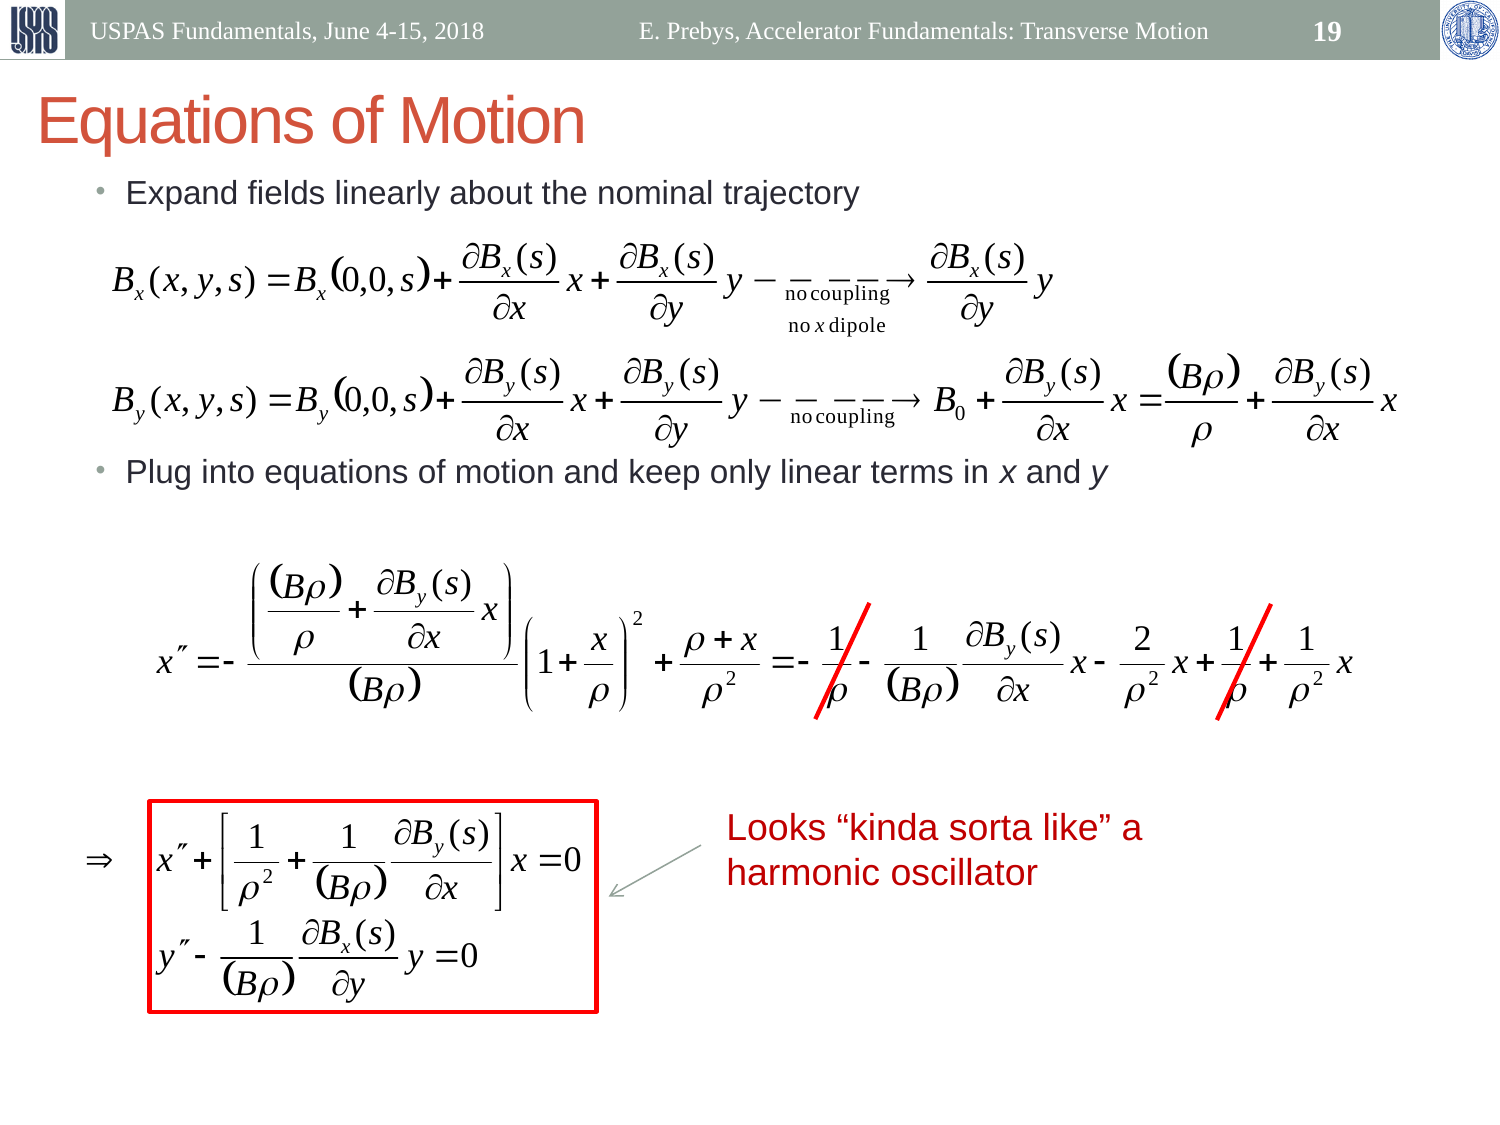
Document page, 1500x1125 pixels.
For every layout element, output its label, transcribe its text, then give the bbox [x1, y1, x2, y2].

picture [1440, 0, 1500, 61]
list Expand fields linearly about the nominal trajectory Plug into equations of motion and keep only linear terms in x and y [80, 163, 1435, 573]
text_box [1216, 603, 1272, 721]
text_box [608, 844, 702, 897]
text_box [815, 602, 870, 720]
slide_number 19 [1297, 3, 1425, 57]
title Equations of Motion [21, 67, 1316, 166]
picture [0, 0, 65, 59]
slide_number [75, 3, 550, 57]
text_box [80, 554, 1410, 1013]
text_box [104, 231, 1406, 457]
footer E. Prebys, Accelerator Fundamentals: Transverse Motion [562, 3, 1286, 57]
